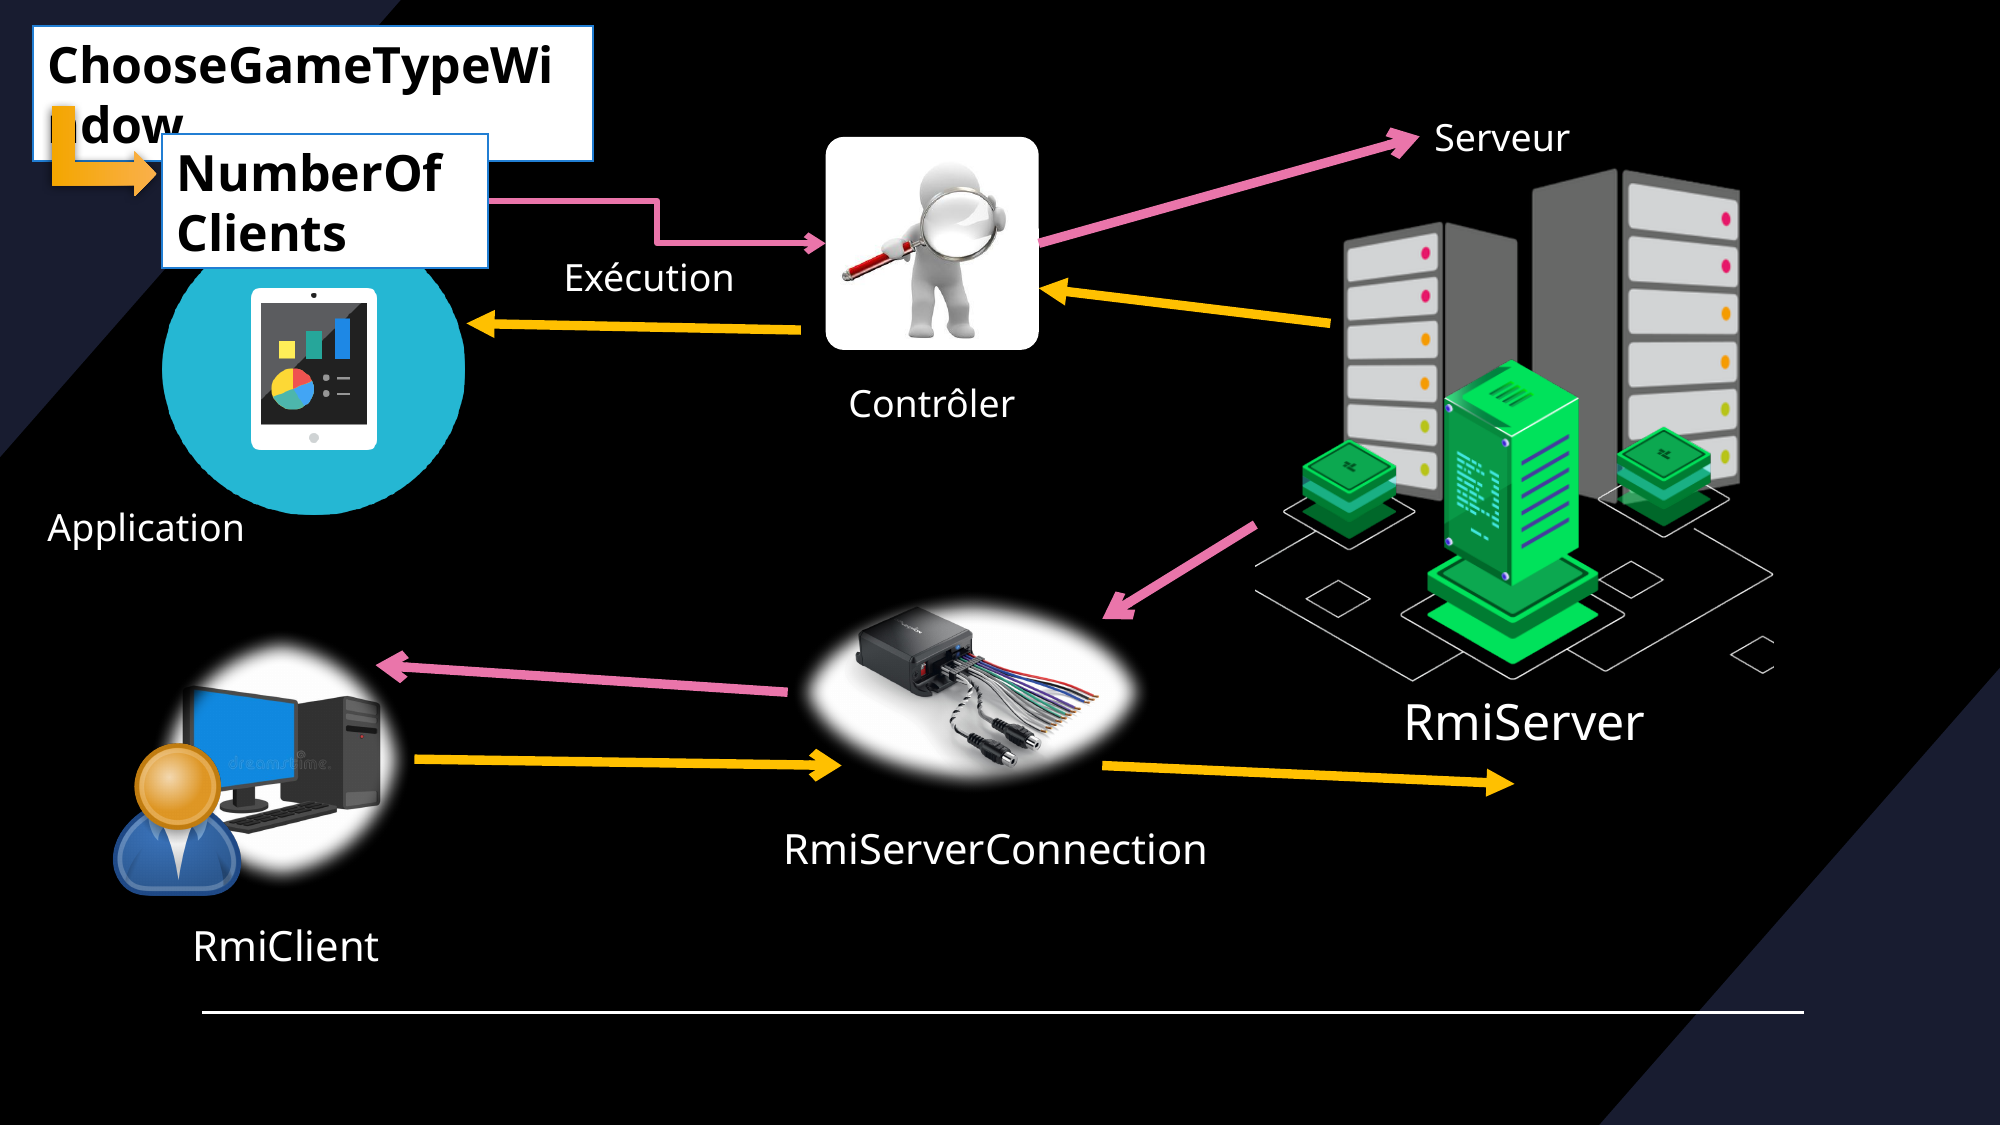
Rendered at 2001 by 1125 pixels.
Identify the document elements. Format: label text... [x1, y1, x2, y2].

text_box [466, 323, 801, 331]
text_box Contrôler [833, 372, 1167, 433]
text_box Serveur [1419, 106, 1610, 155]
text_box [414, 759, 842, 766]
picture [825, 136, 1039, 350]
text_box NumberOfClients [161, 133, 489, 269]
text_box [1038, 136, 1420, 244]
picture [85, 626, 415, 919]
text_box [52, 106, 157, 197]
text_box ChooseGameTypeWindow [32, 25, 594, 162]
text_box Exécution [548, 246, 762, 306]
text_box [375, 665, 788, 693]
text_box RmiServerConnection [769, 816, 1233, 881]
picture [162, 223, 465, 515]
text_box RmiClient [177, 912, 605, 978]
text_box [1038, 288, 1331, 324]
picture [787, 588, 1157, 796]
text_box Application [32, 496, 364, 556]
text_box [487, 171, 826, 244]
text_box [1102, 765, 1515, 784]
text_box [1102, 524, 1256, 619]
picture [1255, 155, 1774, 784]
